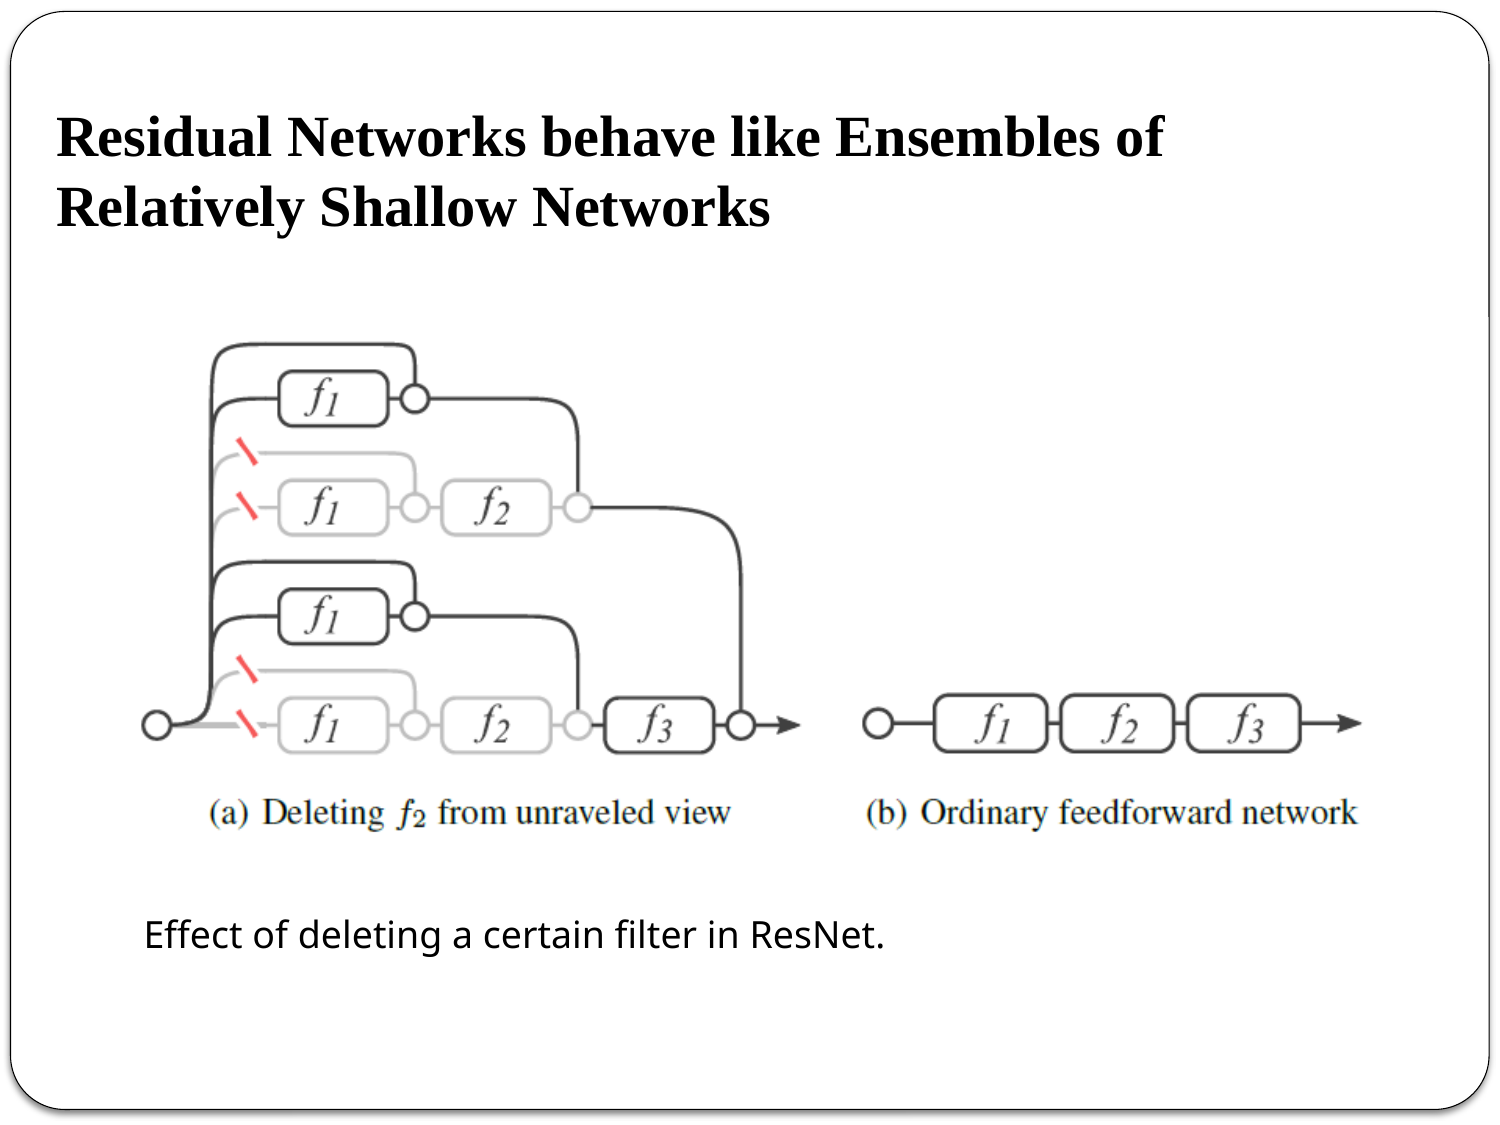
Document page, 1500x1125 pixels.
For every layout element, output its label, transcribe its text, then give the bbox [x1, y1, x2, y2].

picture [18, 271, 1482, 854]
text_box Residual Networks behave like Ensembles of Relatively Shallow Networks [41, 90, 1400, 245]
text_box Effect of deleting a certain filter in ResNet. [128, 903, 902, 964]
